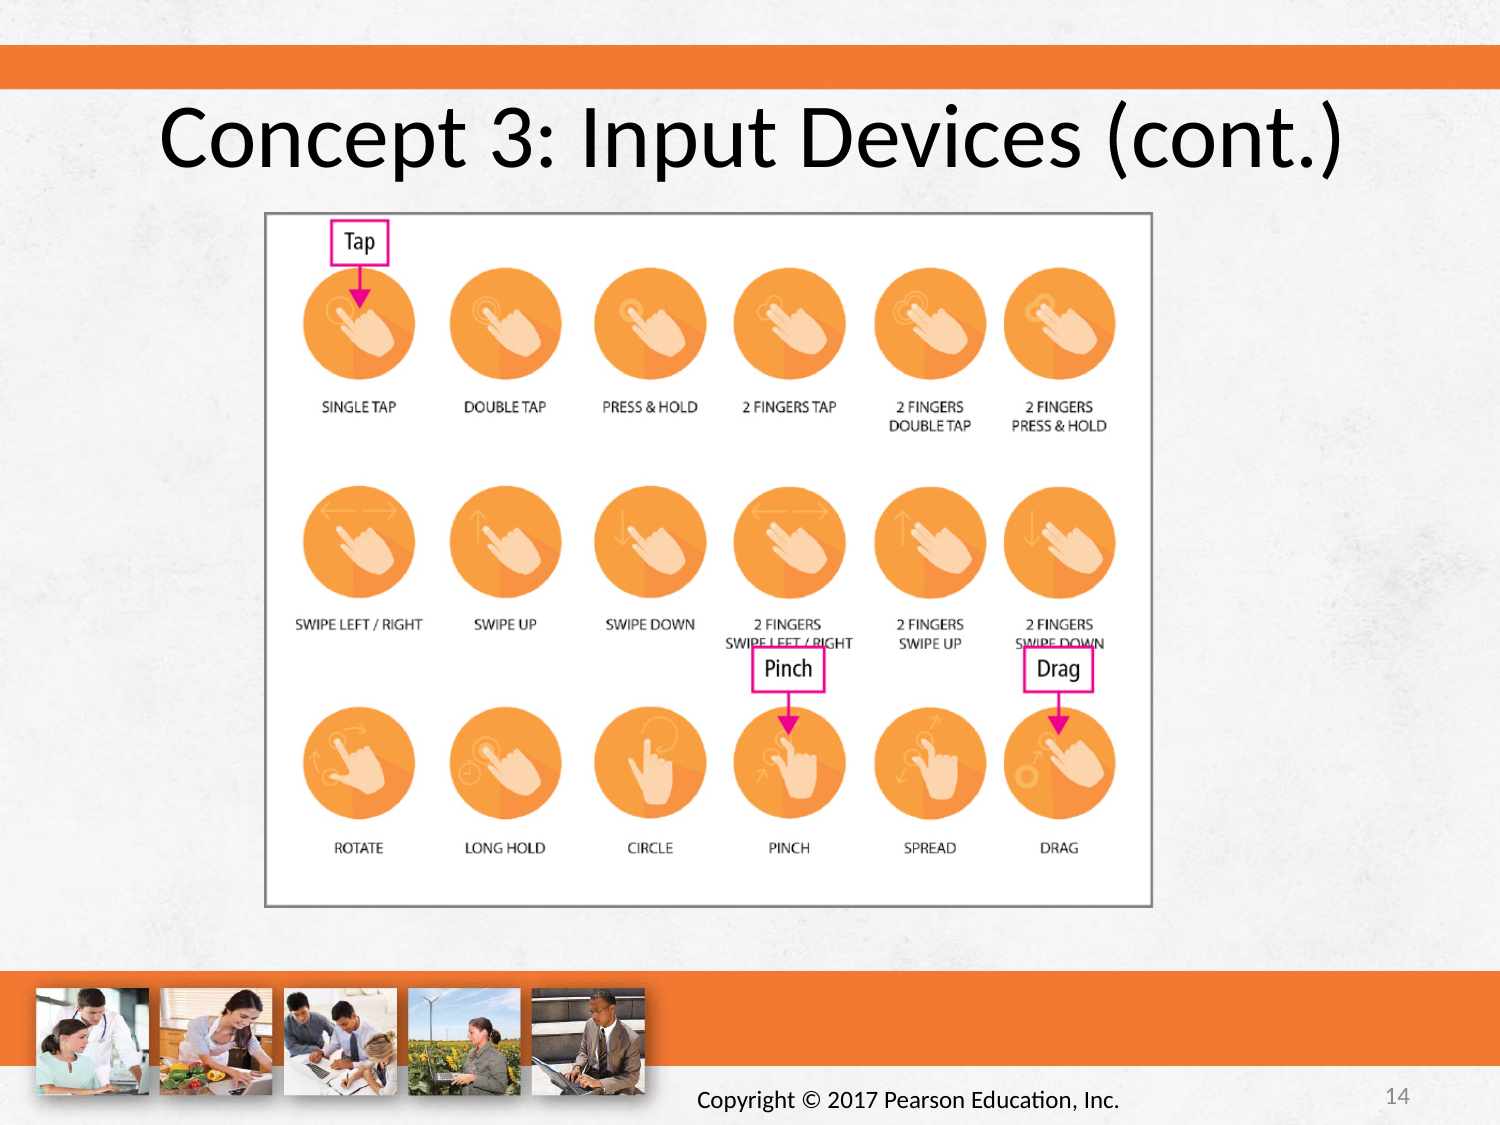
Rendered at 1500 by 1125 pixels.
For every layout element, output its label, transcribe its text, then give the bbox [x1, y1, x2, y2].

slide_number 14 [1074, 1065, 1425, 1125]
picture [0, 0, 1500, 1125]
footer Copyright © 2017 Pearson Education, Inc. [649, 1053, 1175, 1114]
title Concept 3: Input Devices (cont.) [108, 49, 1401, 213]
